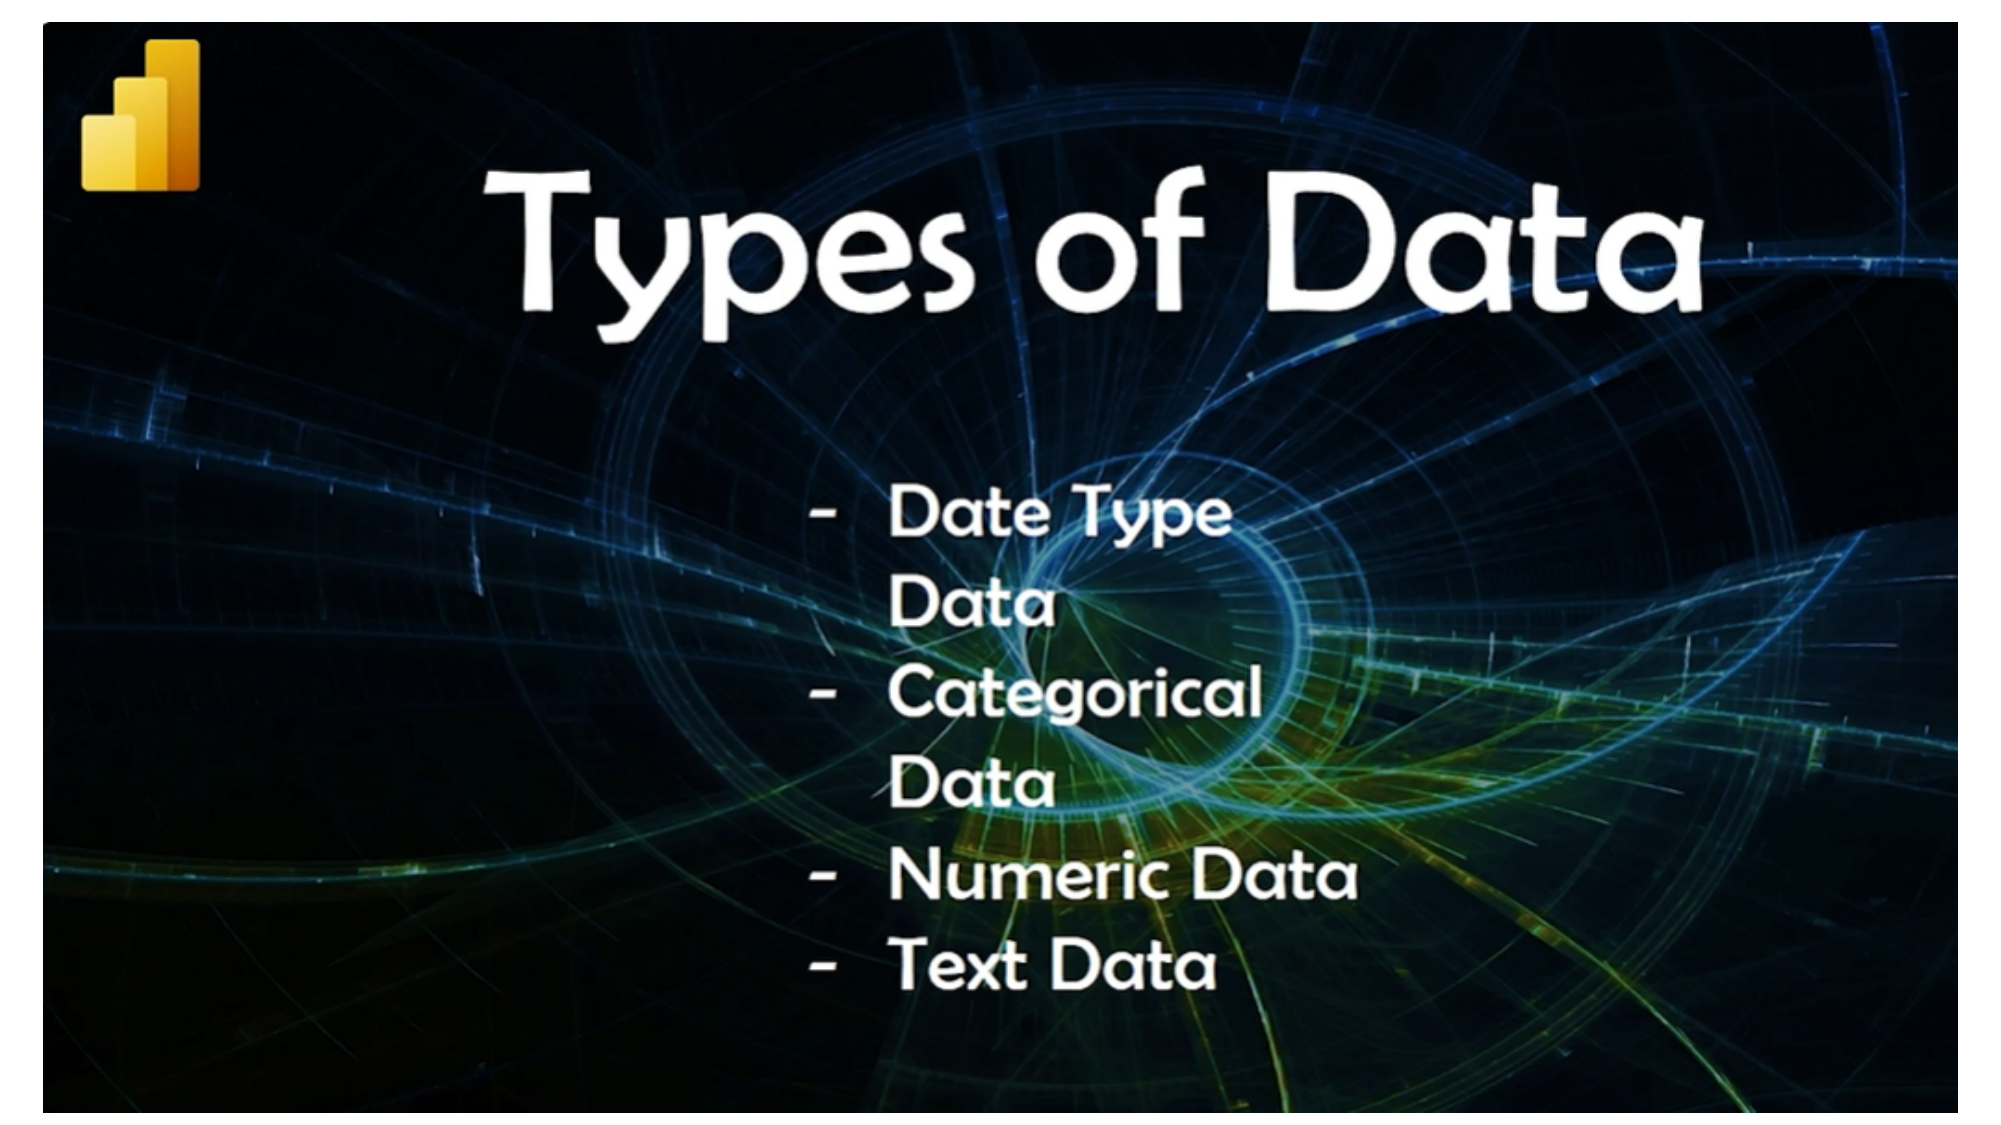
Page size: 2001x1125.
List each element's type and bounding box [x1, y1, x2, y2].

list [43, 22, 1958, 1113]
